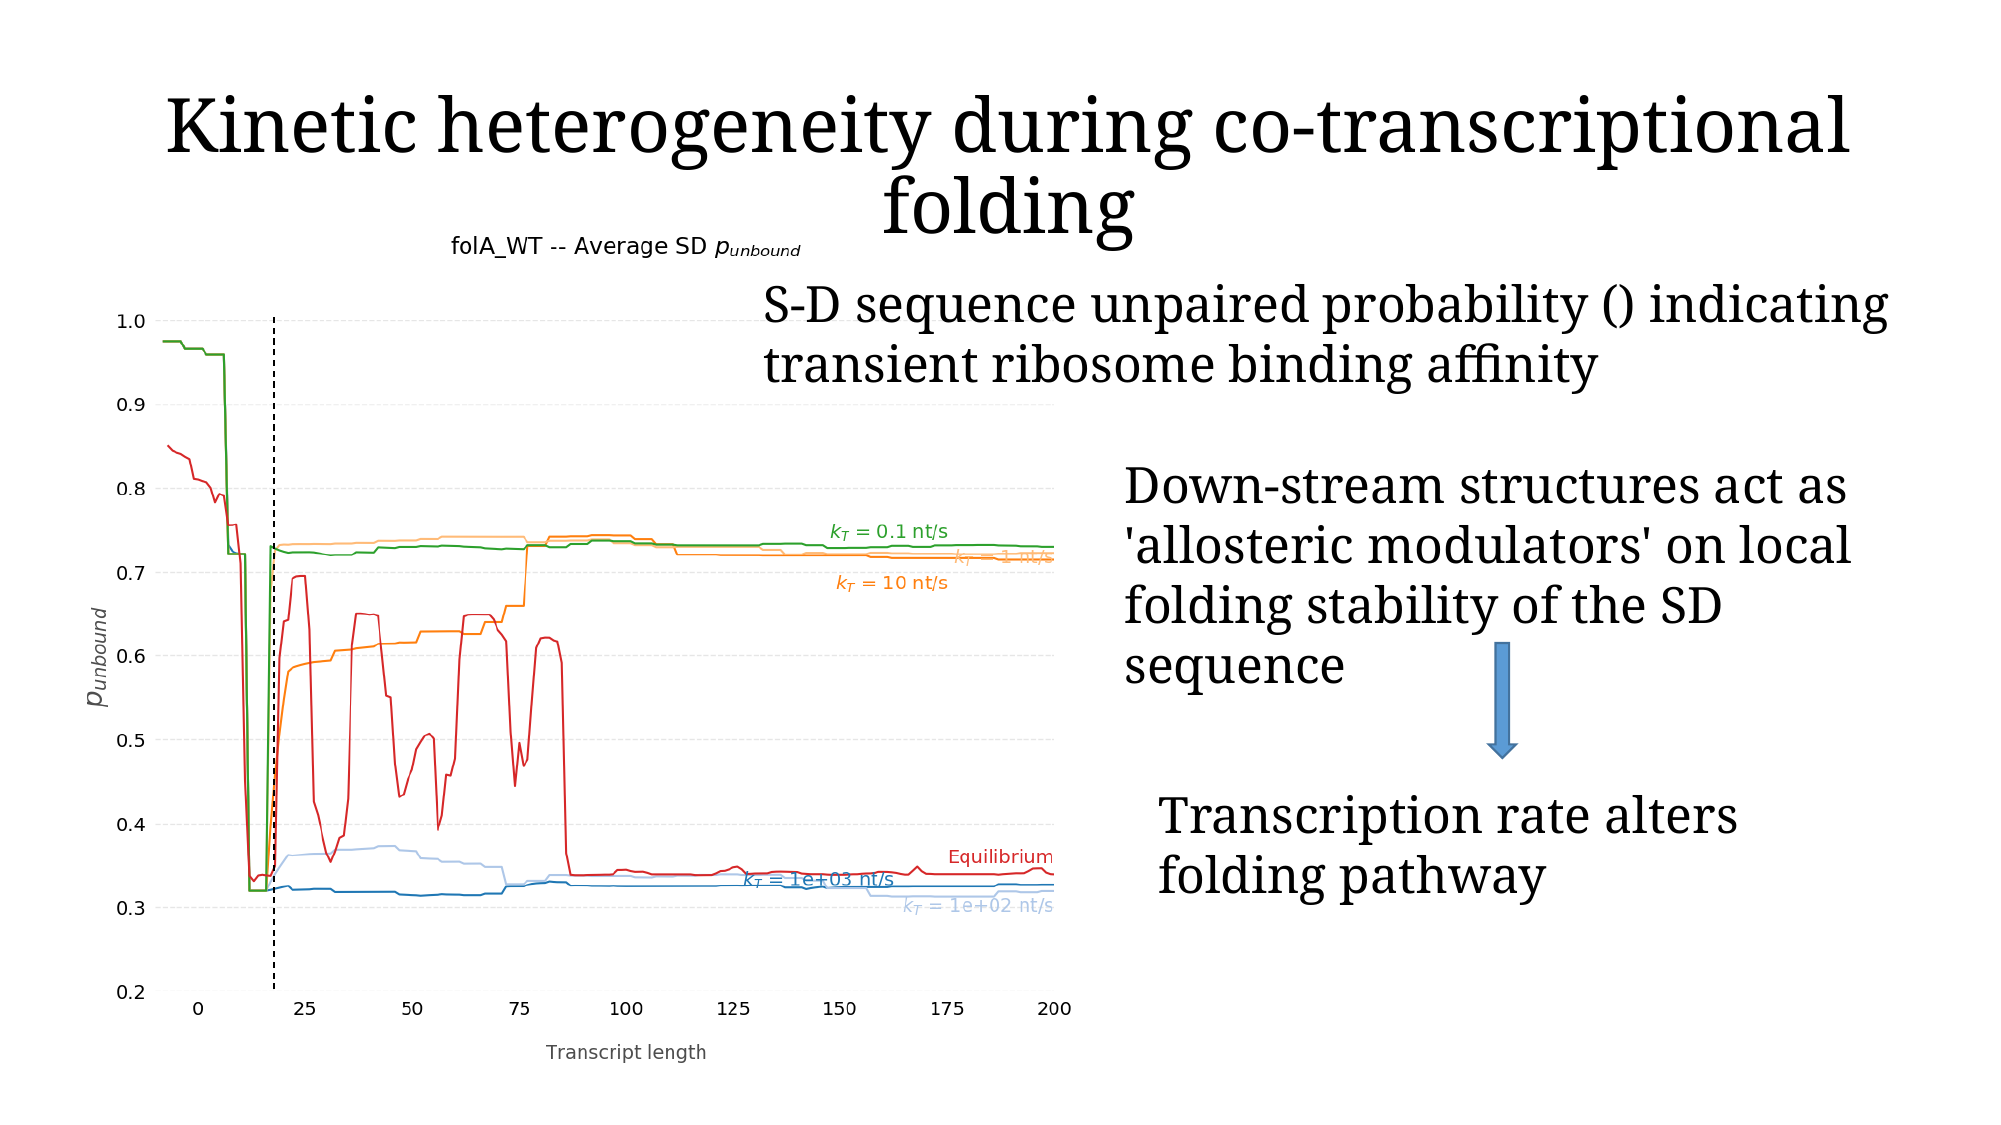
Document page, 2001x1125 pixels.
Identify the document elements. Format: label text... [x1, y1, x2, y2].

text_box Down-stream structures act as 'allosteric modulators' on local folding stability of the SD sequence [1110, 446, 1923, 701]
title Kinetic heterogeneity during co-transcriptional folding [65, 59, 1953, 278]
picture [0, 224, 1081, 1096]
text_box Transcription rate alters folding pathway [1143, 776, 1833, 911]
text_box [1486, 641, 1519, 760]
